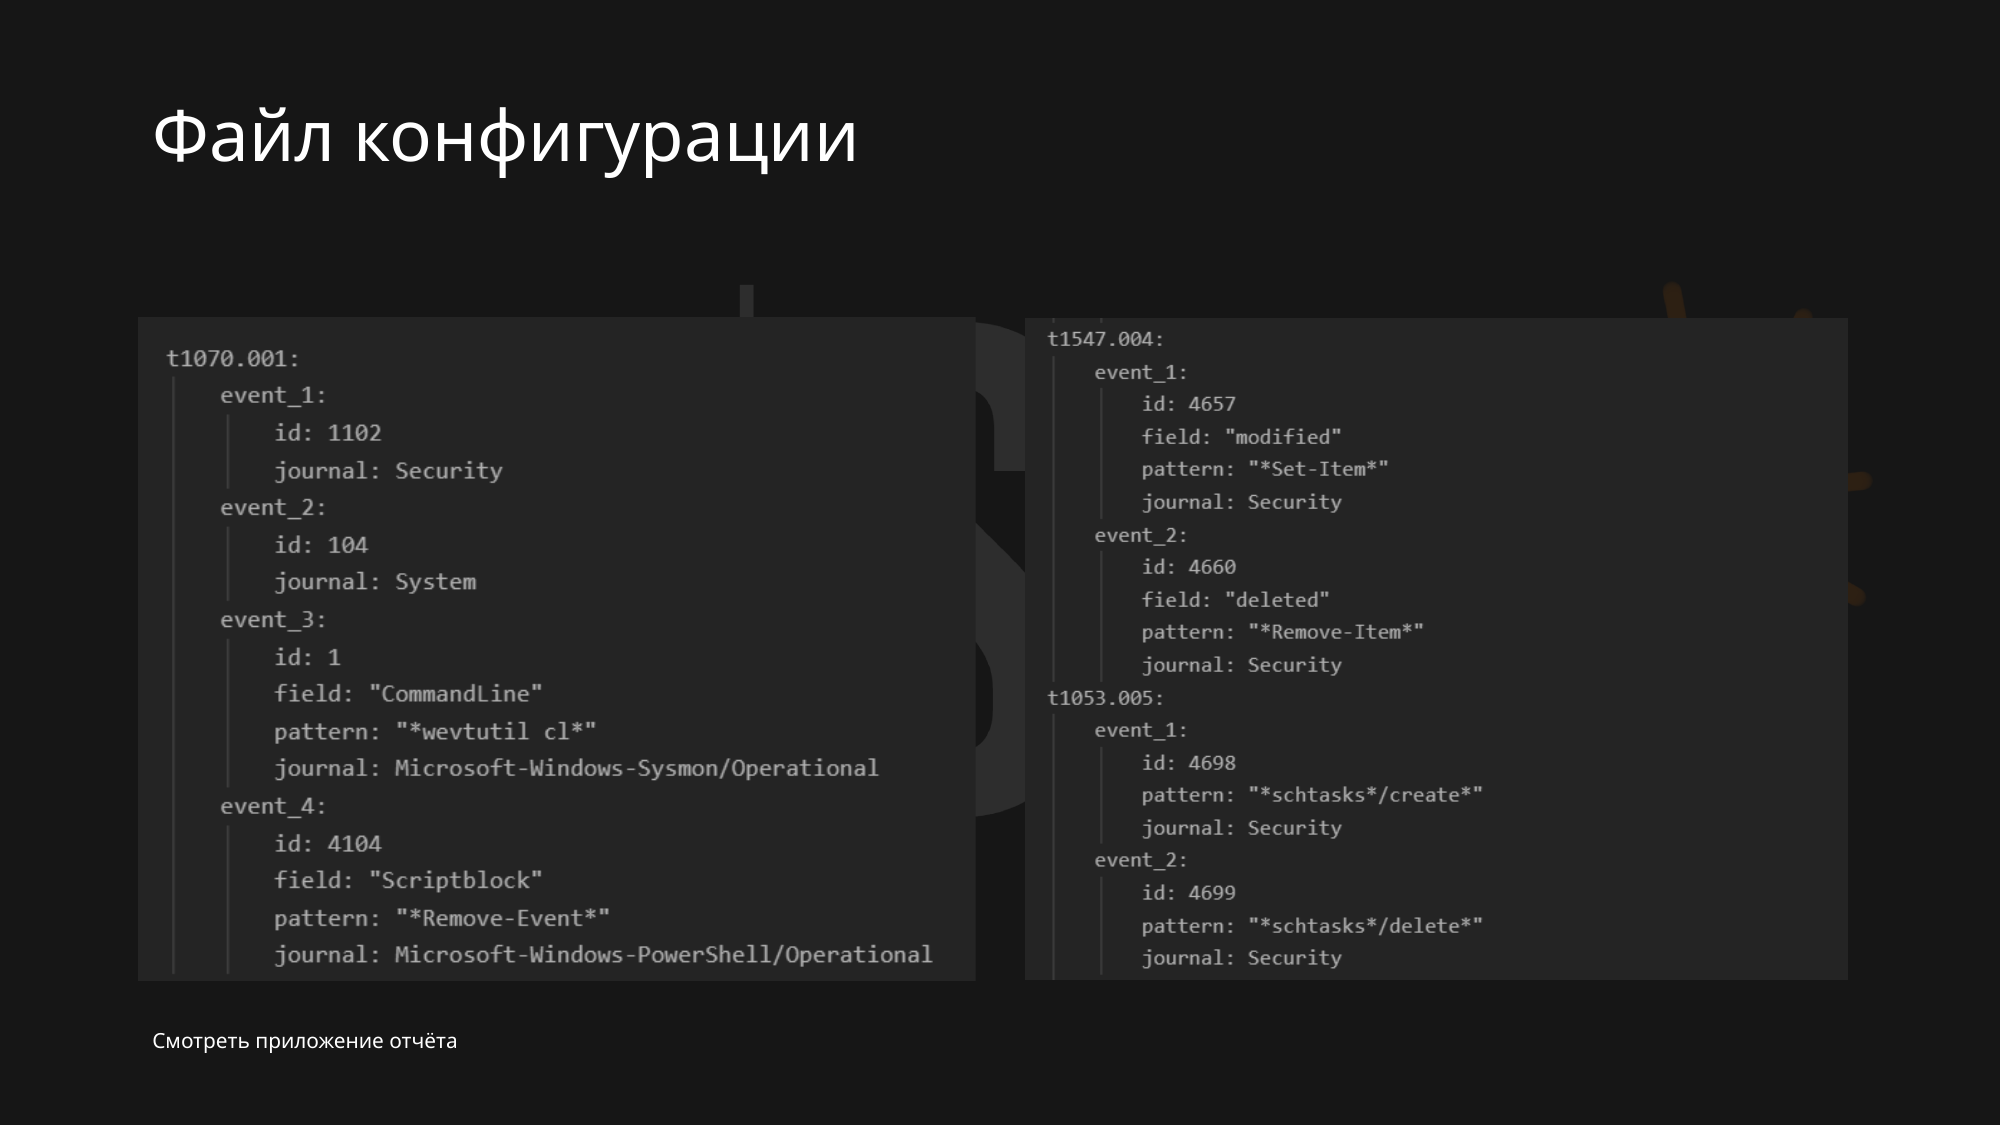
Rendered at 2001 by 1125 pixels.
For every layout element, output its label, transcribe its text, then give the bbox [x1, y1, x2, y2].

picture [137, 317, 976, 981]
picture [1024, 318, 1848, 980]
list Смотреть приложение отчёта [137, 1025, 1617, 1058]
title Файл конфигурации [137, 103, 1617, 180]
